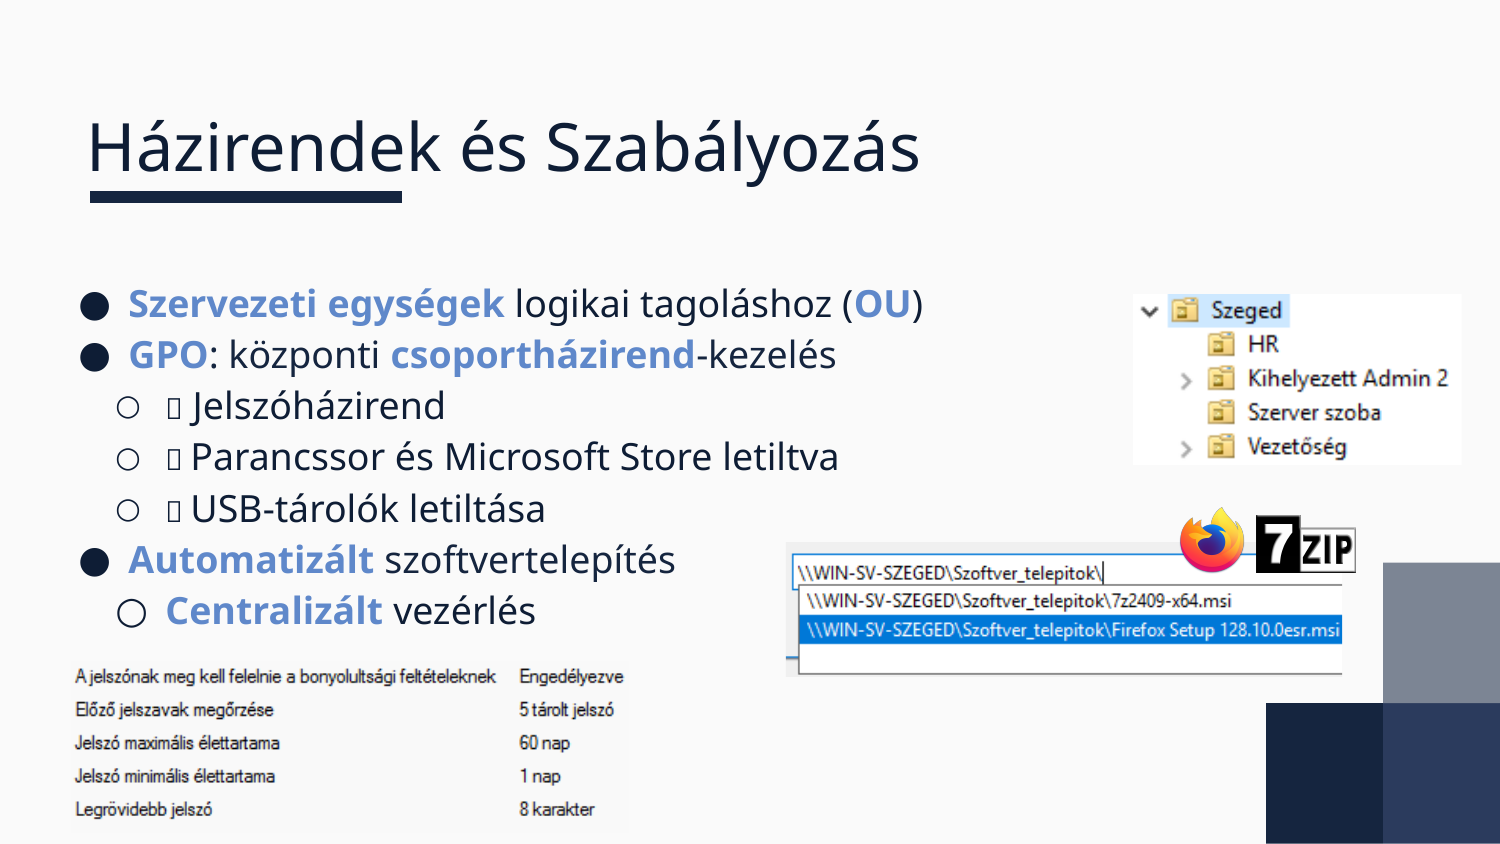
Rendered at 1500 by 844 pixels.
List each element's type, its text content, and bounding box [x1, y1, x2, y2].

subtitle ​Szervezeti egységek logikai tagoláshoz (OU) ​GPO: központi csoportházirend-kezelés ✅ Jelszóházirend 🚫 Parancssor és Microsoft Store letiltva 🚫 USB-tárolók letiltása ​Automatizált szoftvertelepítés ​Centralizált vezérlés [38, 264, 972, 642]
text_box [785, 505, 1357, 677]
picture [1132, 293, 1462, 465]
title Házirendek és Szabályozás [71, 34, 1135, 255]
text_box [71, 661, 629, 833]
